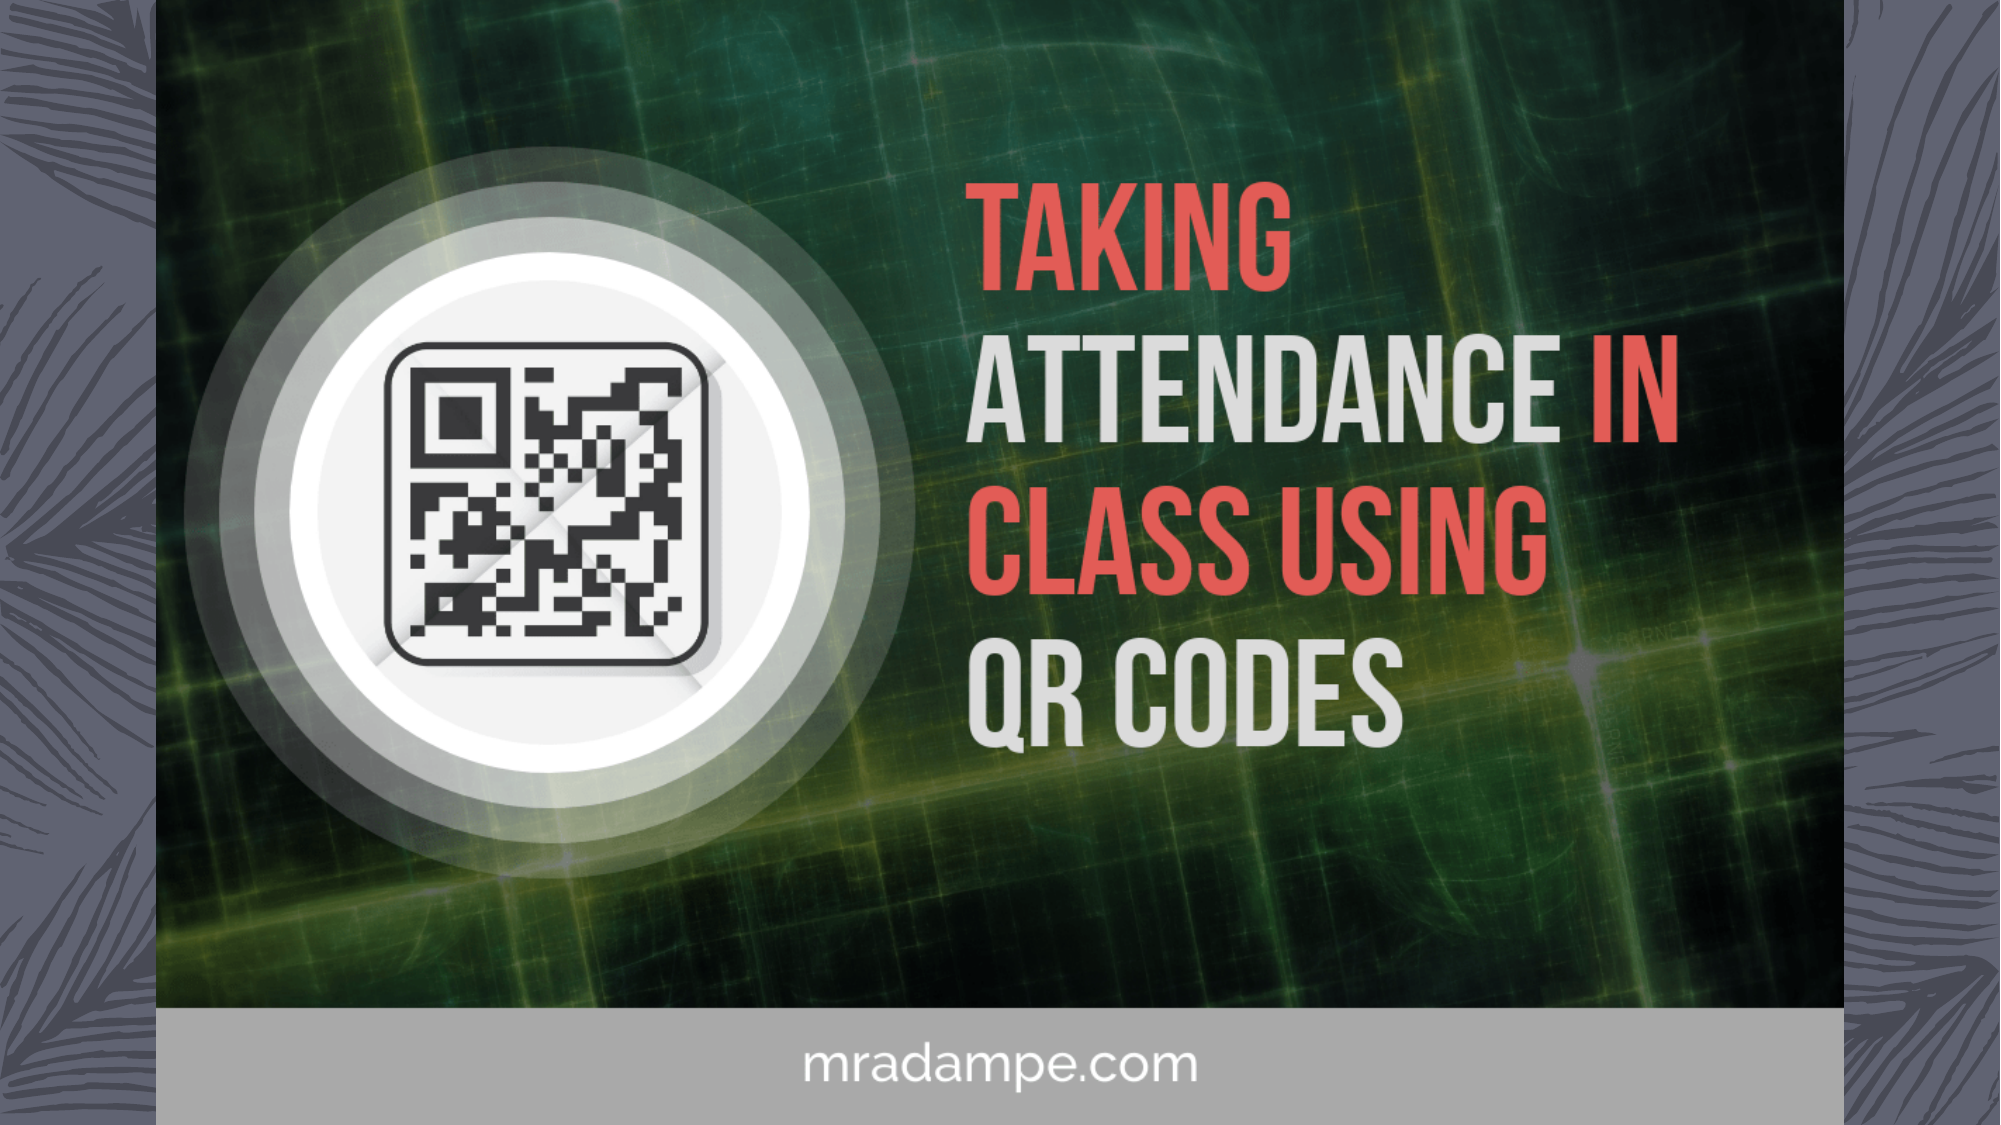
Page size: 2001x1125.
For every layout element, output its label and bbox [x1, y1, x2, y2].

picture [155, 0, 1844, 1125]
